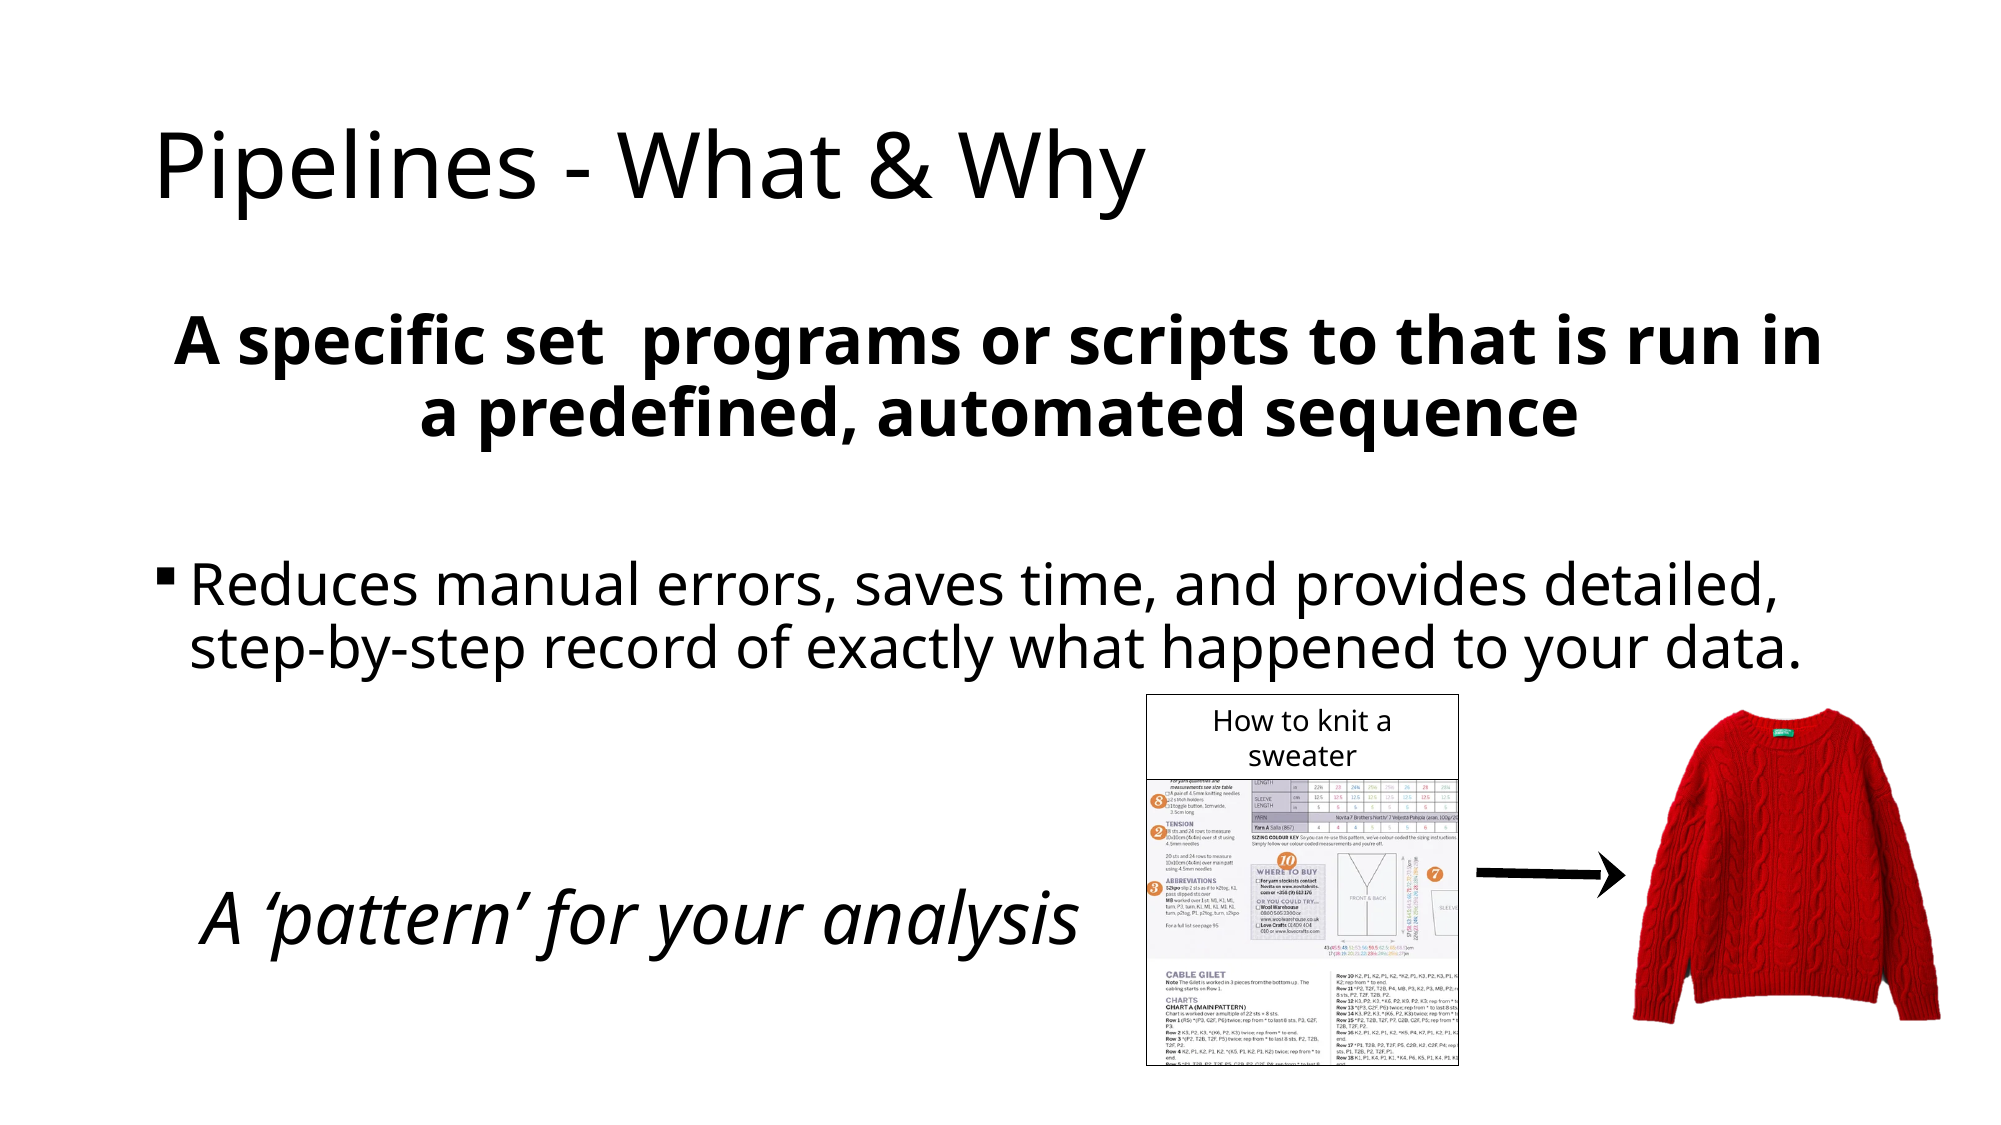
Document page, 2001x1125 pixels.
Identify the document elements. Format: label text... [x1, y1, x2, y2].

list A specific set programs or scripts to that is run in a predefined, automated sequence Reduces manual errors, saves time, and provides detailed, step-by-step record of exactly what happened to your data. [137, 299, 1863, 1014]
title Pipelines - What & Why [137, 59, 1863, 278]
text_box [1146, 694, 1459, 1066]
text_box A ‘pattern’ for your analysis [137, 778, 1146, 996]
picture [1625, 693, 1955, 1057]
